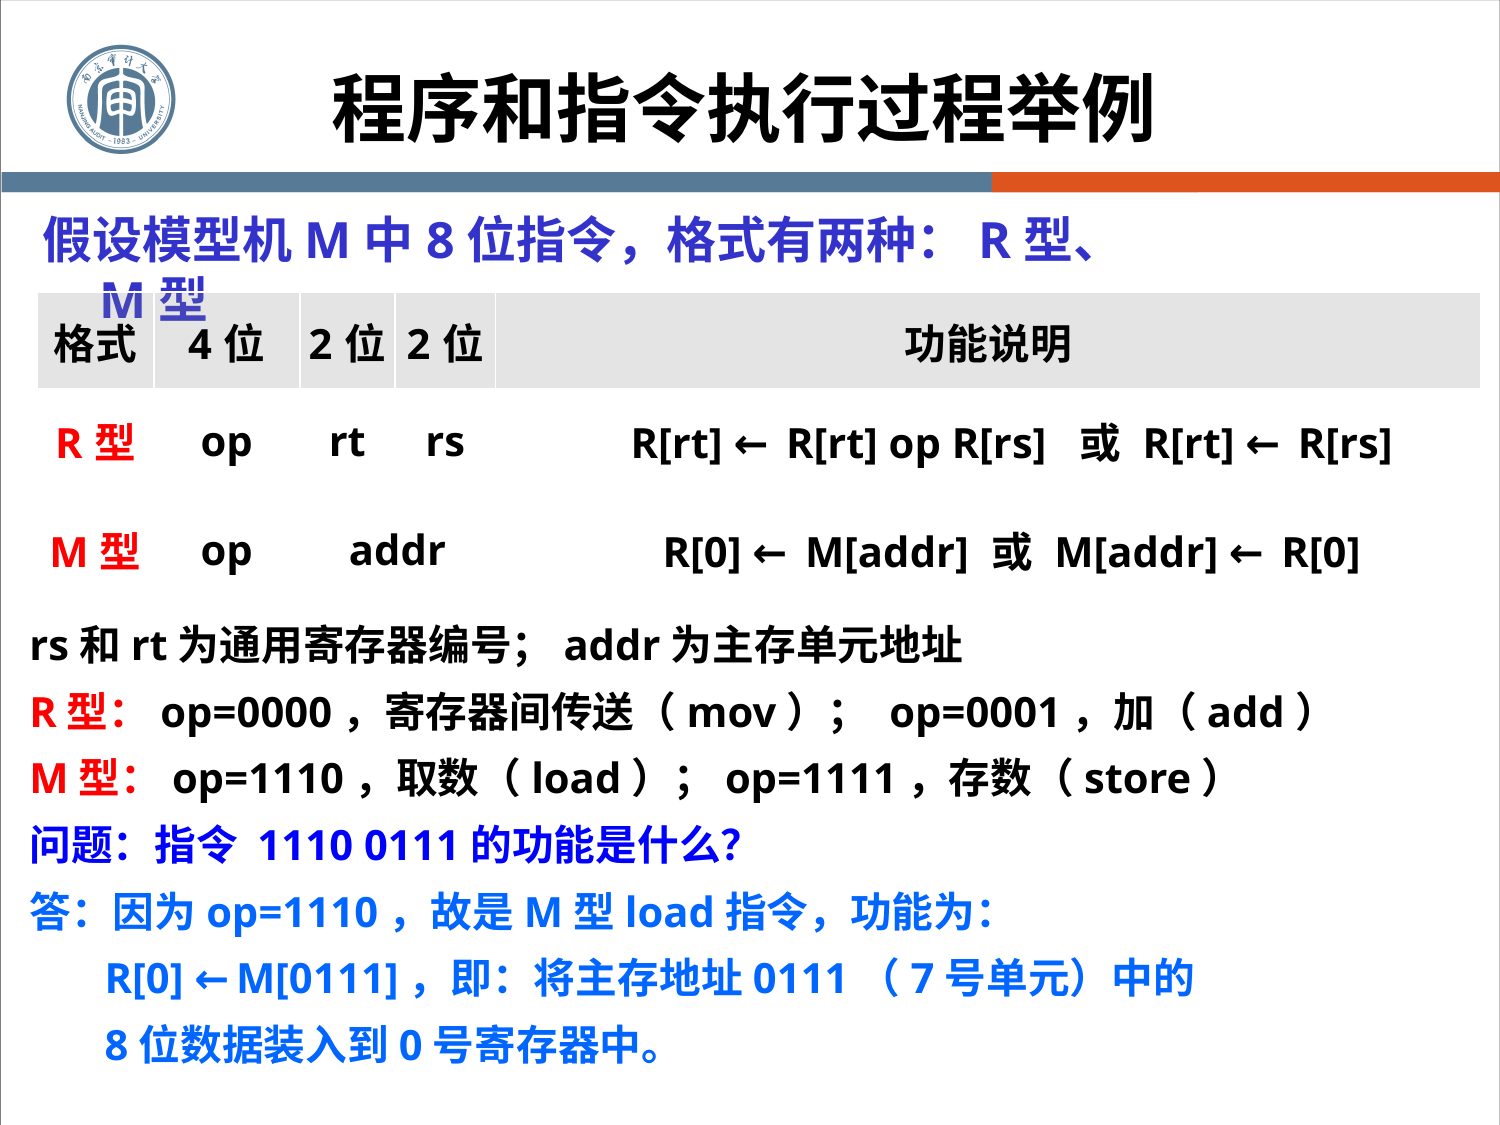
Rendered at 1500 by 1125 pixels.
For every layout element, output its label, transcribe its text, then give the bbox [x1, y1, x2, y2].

table_header 4位 [155, 293, 299, 388]
text_box 程序和指令执行过程举例 [68, 54, 1419, 147]
table_cell rt [301, 394, 394, 487]
table_header 功能说明 [496, 293, 1480, 388]
table_cell rs [396, 394, 495, 487]
table_cell M型 [38, 493, 153, 594]
text_box rs和rt为通用寄存器编号；addr为主存单元地址 R型：op=0000，寄存器间传送（mov）； op=0001，加（add） M型：op=1110，取数（load）；op=1111，存数（store） 问题：指令 1110 0111的功能是什么？ 答：因为op=1110，故是M型load指令，功能为： R[0] ←M[0111]，即：将主存地址0111（7号单元）中的 8位数据装入到0号寄存器中。 [14, 594, 1446, 1077]
table_cell R[0] ← M[addr] 或 M[addr] ← R[0] [496, 493, 1480, 608]
table_header 格式 [38, 293, 153, 388]
table_cell op [155, 493, 299, 594]
table_header 2位 [396, 293, 495, 388]
picture [0, 0, 1500, 1125]
table_cell R型 [38, 394, 153, 487]
table_cell op [155, 394, 299, 487]
text_box 假设模型机M中8位指令，格式有两种：R型、M型 [28, 201, 1177, 337]
table_cell R[rt] ← R[rt] op R[rs] 或 R[rt] ← R[rs] [496, 394, 1480, 487]
table_cell addr [301, 493, 495, 594]
table_header 2位 [301, 293, 394, 388]
